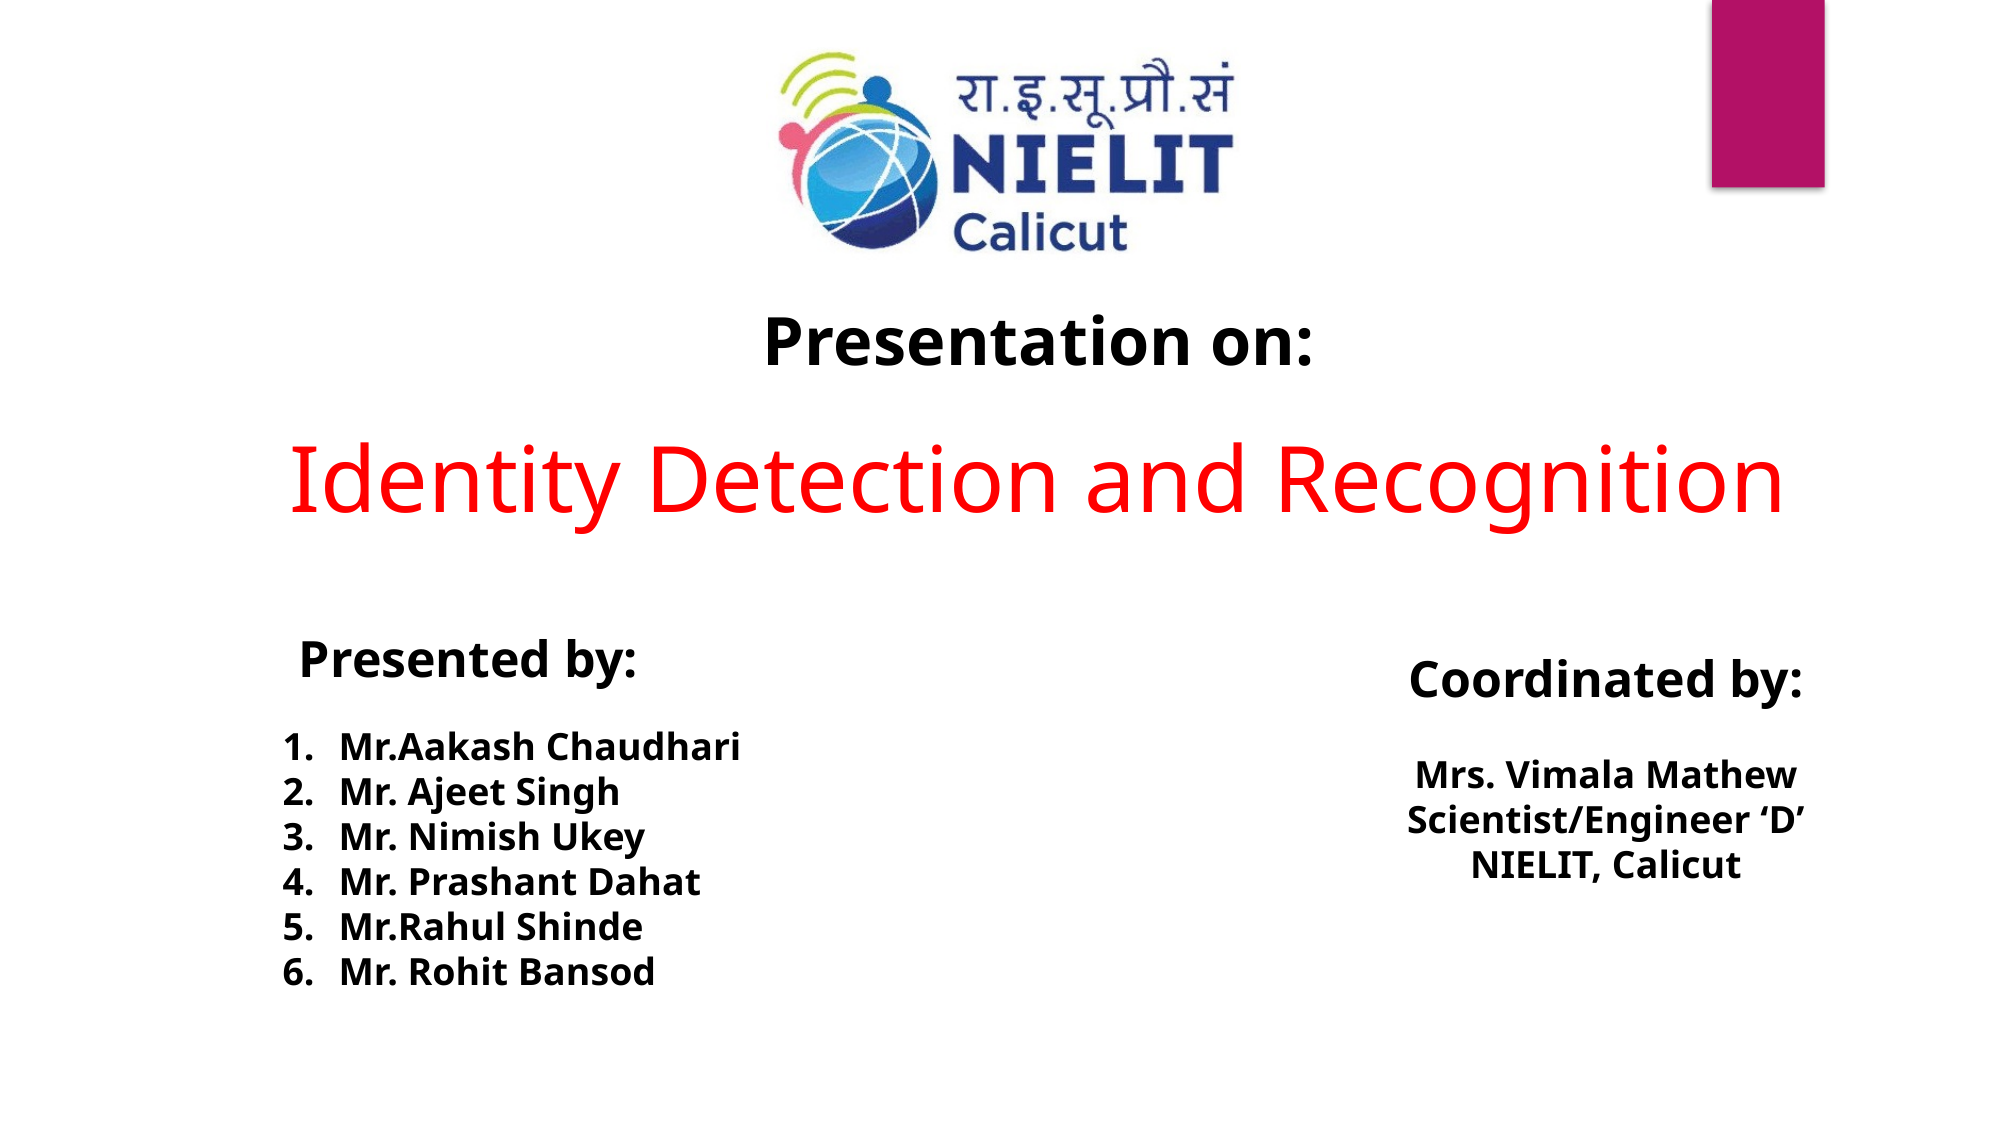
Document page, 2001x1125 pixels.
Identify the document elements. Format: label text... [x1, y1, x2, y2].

text_box Coordinated by: [1315, 640, 1897, 715]
title Identity Detection and Recognition [221, 380, 1857, 573]
text_box Presented by: [221, 620, 717, 695]
text_box Mr.Aakash Chaudhari Mr. Ajeet Singh Mr. Nimish Ukey Mr. Prashant Dahat Mr.Rahul Shinde Mr. Rohit Bansod [192, 715, 863, 1091]
text_box Presentation on: [600, 290, 1478, 386]
text_box Mrs. Vimala Mathew Scientist/Engineer ‘D’ NIELIT, Calicut [1372, 743, 1840, 894]
picture [766, 47, 1241, 261]
